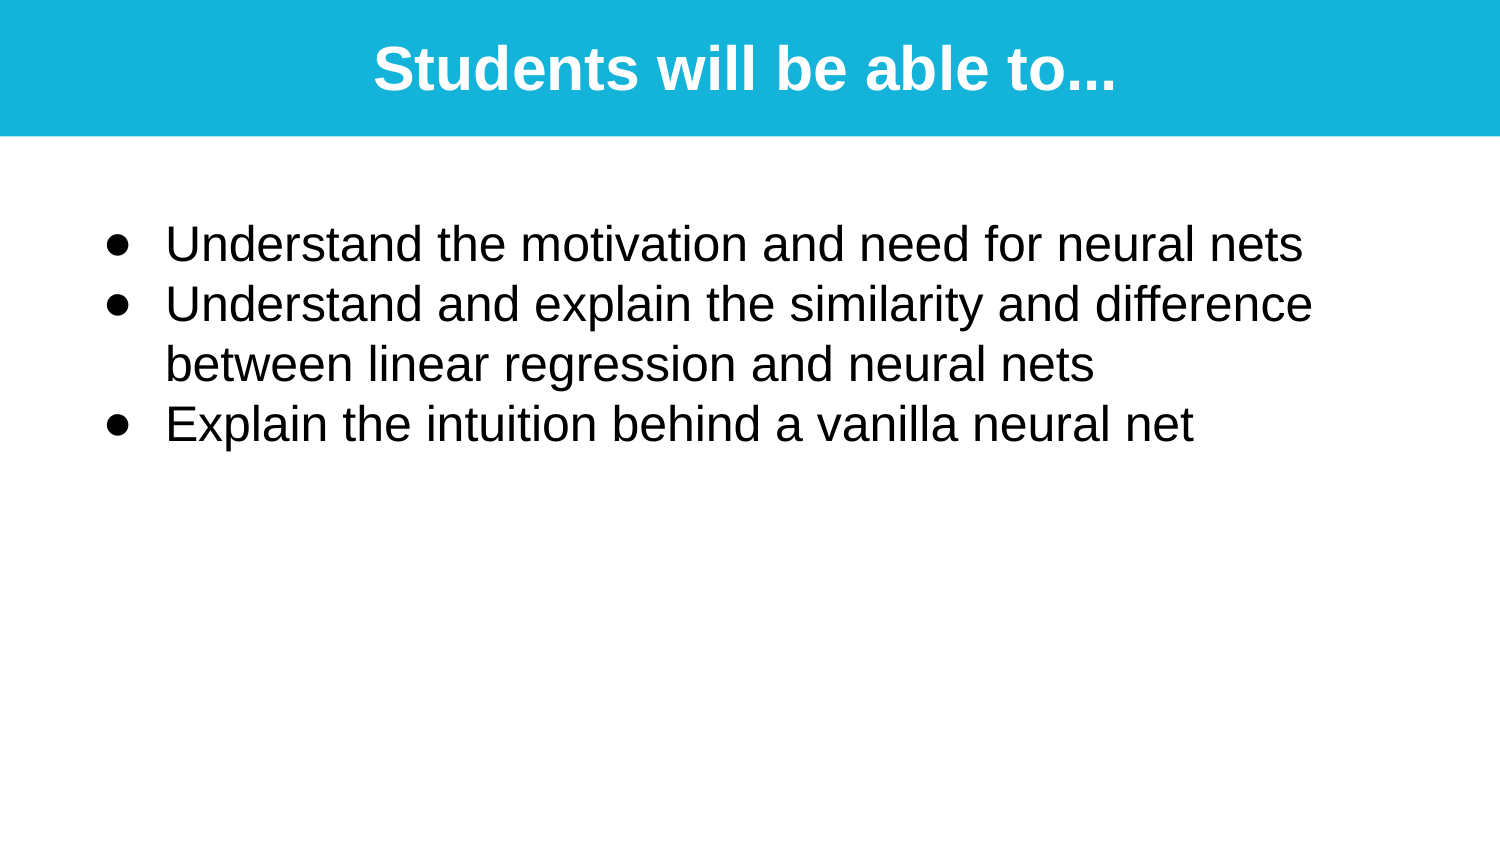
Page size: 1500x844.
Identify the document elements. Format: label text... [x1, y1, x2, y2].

text_box Students will be able to... [10, 13, 1482, 126]
text_box [0, 0, 1500, 137]
list Understand the motivation and need for neural nets Understand and explain the similarity and difference between linear regression and neural nets Explain the intuition behind a vanilla neural net [75, 196, 1425, 808]
